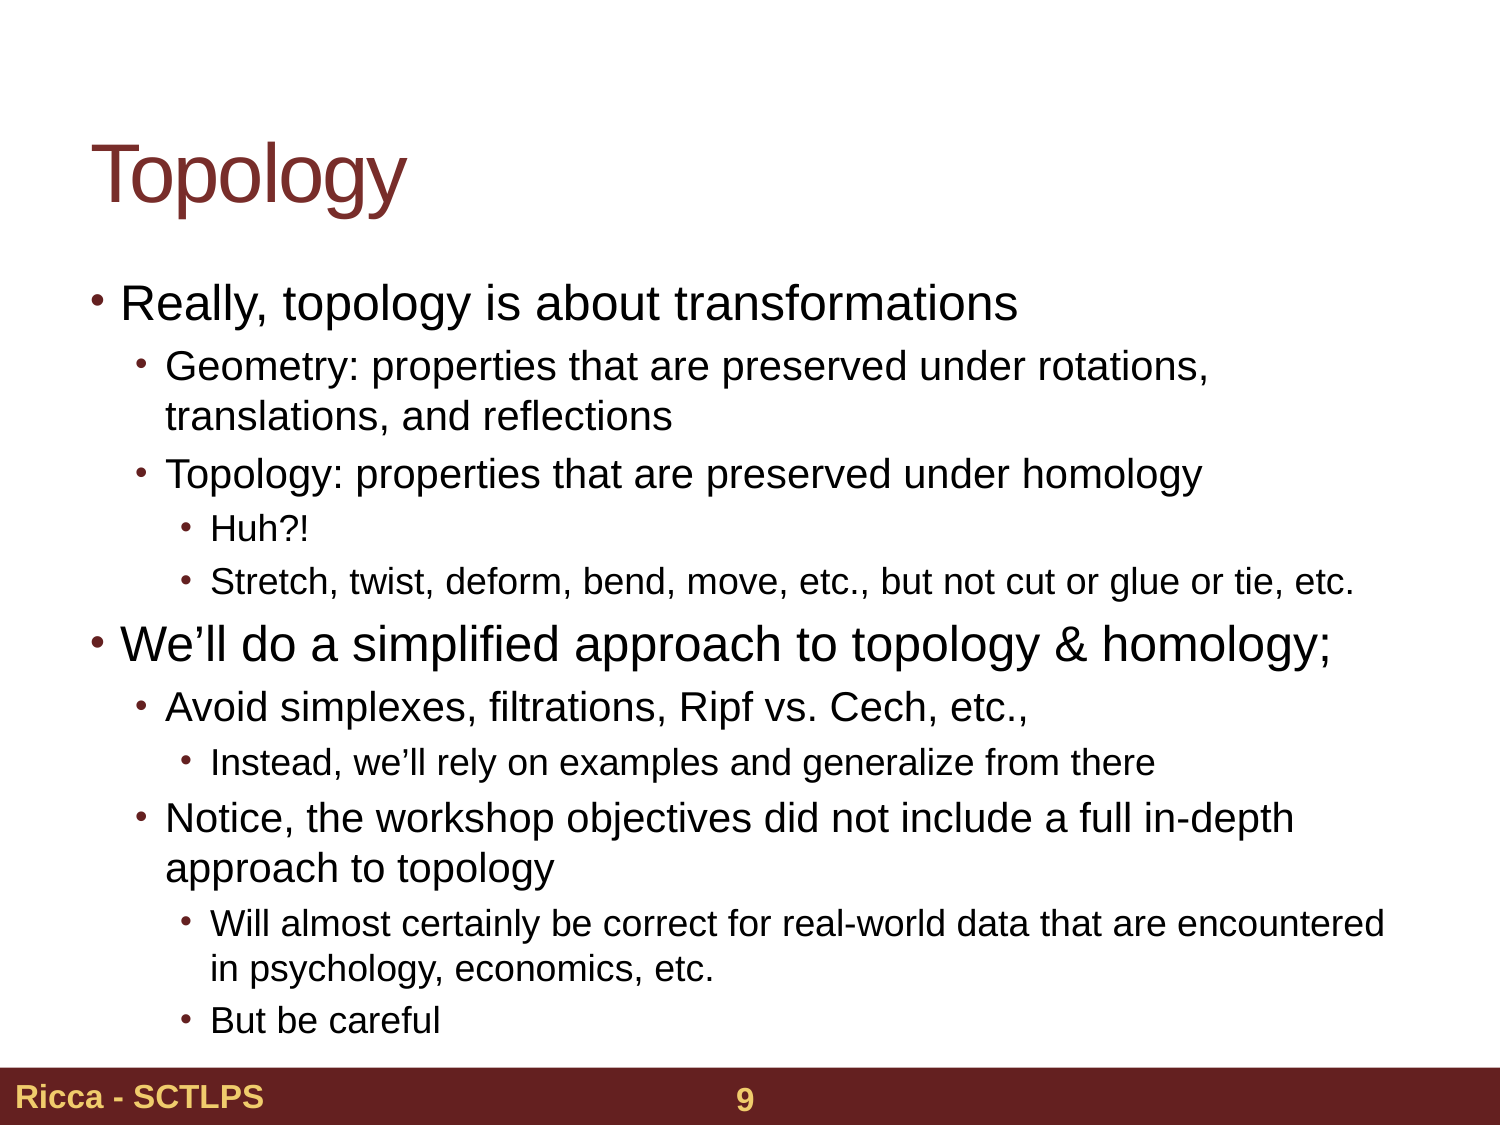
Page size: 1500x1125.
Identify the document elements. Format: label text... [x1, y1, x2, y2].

list Really, topology is about transformations Geometry: properties that are preserved under rotations, translations, and reflections Topology: properties that are preserved under homology Huh?! Stretch, twist, deform, bend, move, etc., but not cut or glue or tie, etc. We’ll do a simplified approach to topology & homology; Avoid simplexes, filtrations, Ripf vs. Cech, etc., Instead, we’ll rely on examples and generalize from there Notice, the workshop objectives did not include a full in-depth approach to topology Will almost certainly be correct for real-world data that are encountered in psychology, economics, etc. But be careful [75, 262, 1425, 1063]
footer Ricca - SCTLPS [0, 1068, 525, 1123]
title Topology [75, 87, 1425, 250]
slide_number 9 [657, 1071, 833, 1125]
